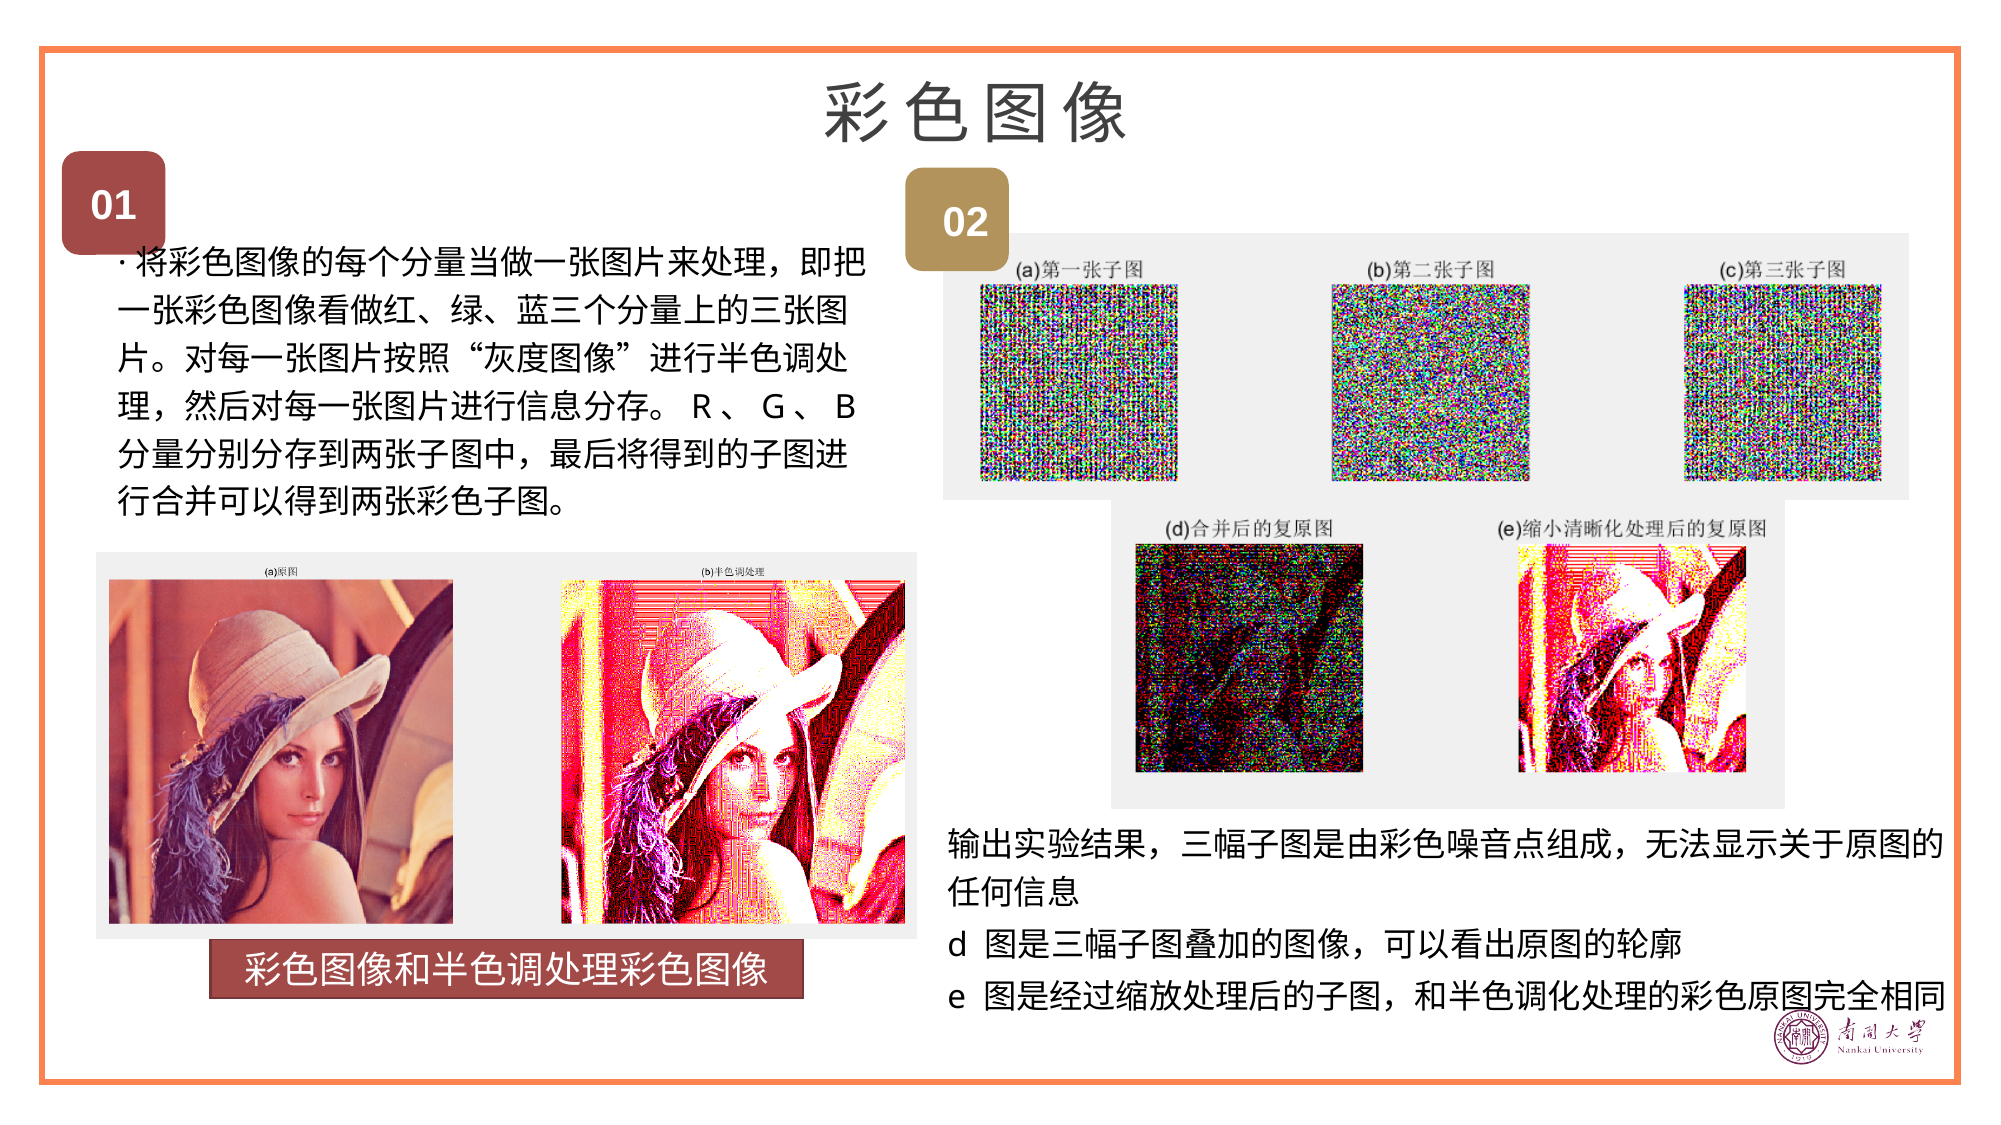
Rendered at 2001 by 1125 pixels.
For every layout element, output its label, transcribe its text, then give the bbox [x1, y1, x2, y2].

picture [96, 552, 917, 939]
picture [1761, 970, 1937, 1104]
text_box 输出实验结果，三幅子图是由彩色噪音点组成，无法显示关于原图的任何信息 d 图是三幅子图叠加的图像，可以看出原图的轮廓 e 图是经过缩放处理后的子图，和半色调化处理的彩色原图完全相同 [932, 808, 1989, 1048]
text_box 02 [904, 166, 1010, 273]
text_box 彩色图像和半色调处理彩色图像 [209, 939, 804, 999]
text_box ·将彩色图像的每个分量当做一张图片来处理，即把一张彩色图像看做红、绿、蓝三个分量上的三张图片。对每一张图片按照“灰度图像”进行半色调处理，然后对每一张图片进行信息分存。R、G、B 分量分别分存到两张子图中，最后将得到的子图进行合并可以得到两张彩色子图。 [103, 233, 893, 533]
text_box 01 [60, 150, 167, 256]
text_box 彩色图像 [669, 70, 1284, 151]
picture [943, 233, 1909, 809]
